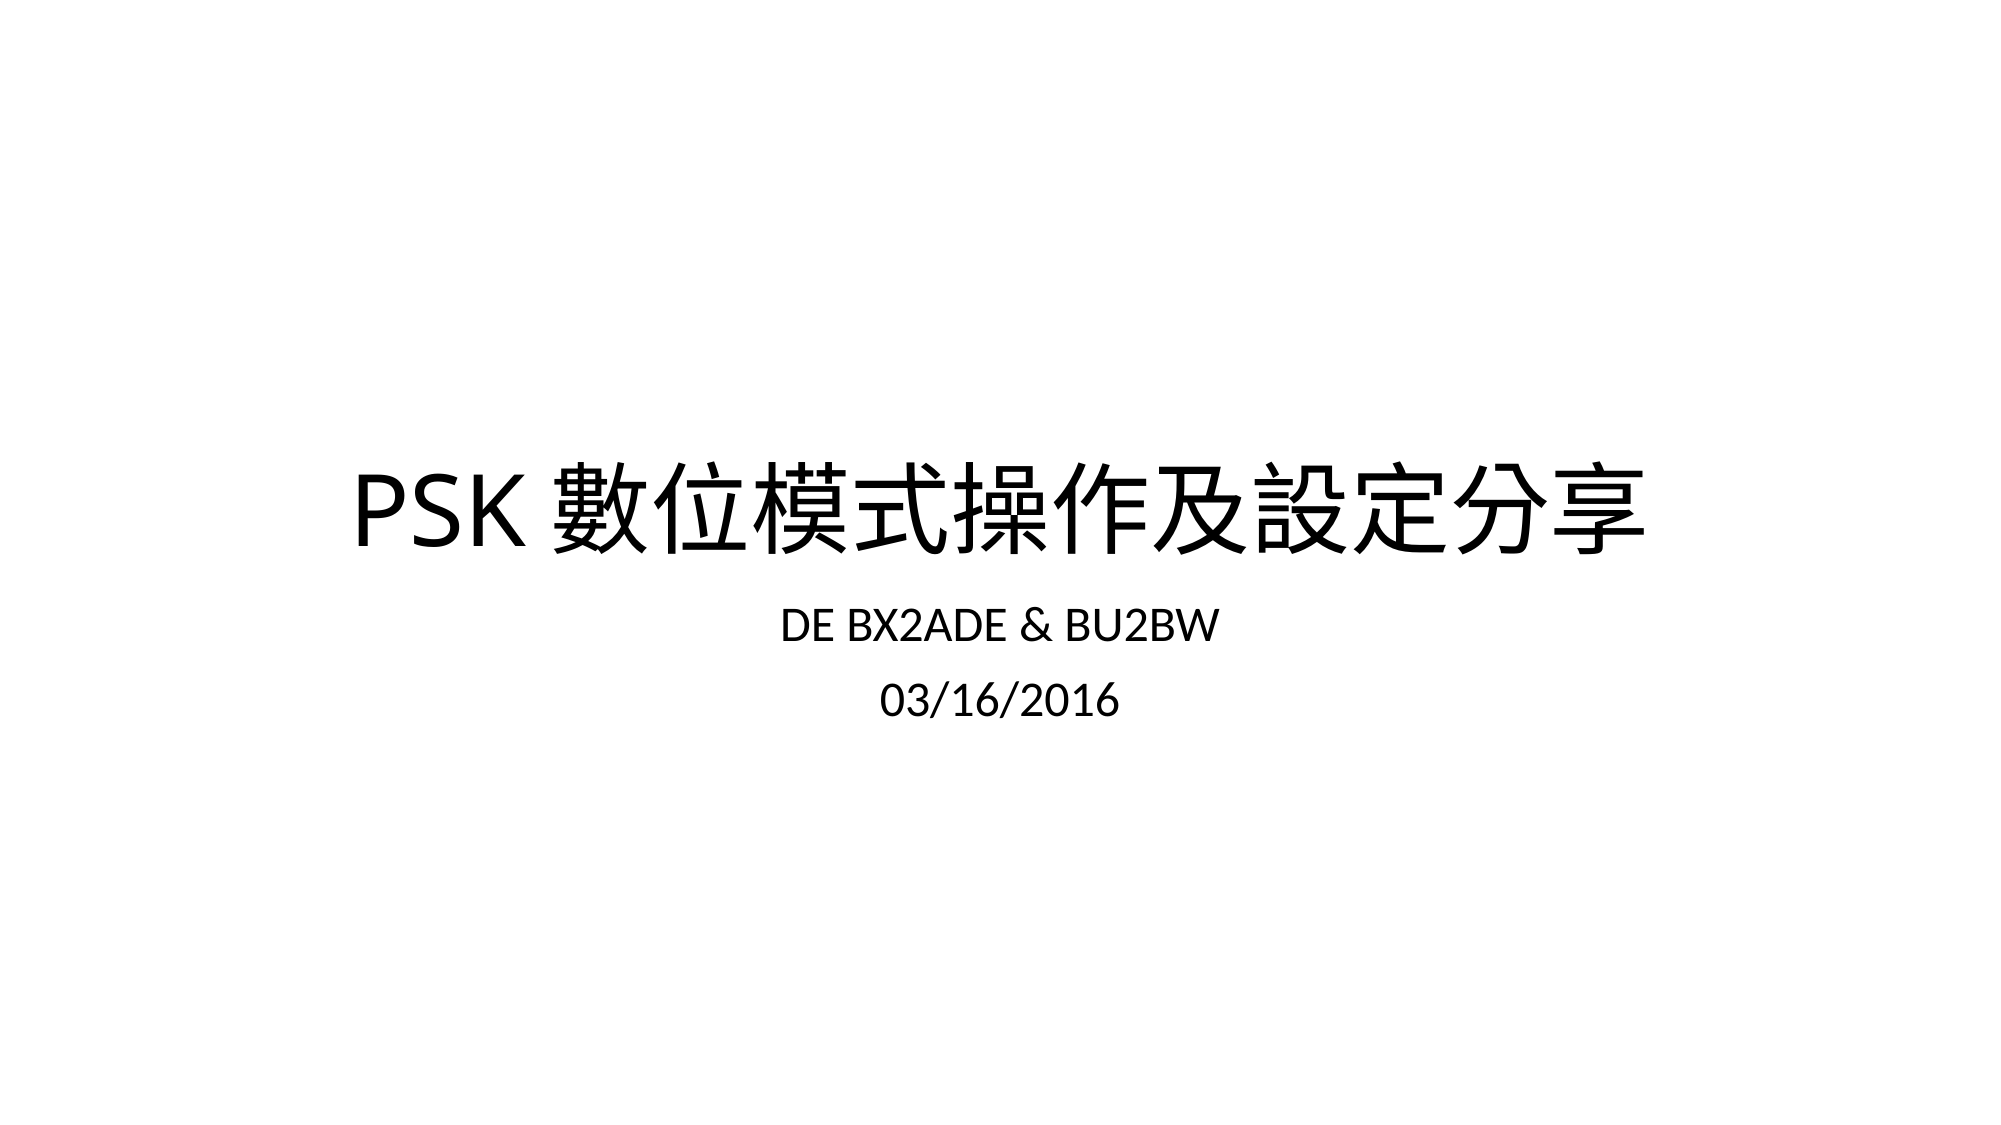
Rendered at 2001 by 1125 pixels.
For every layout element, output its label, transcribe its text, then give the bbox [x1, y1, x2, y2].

subtitle DE BX2ADE & BU2BW 03/16/2016 [249, 590, 1750, 863]
title PSK數位模式操作及設定分享 [249, 184, 1750, 576]
